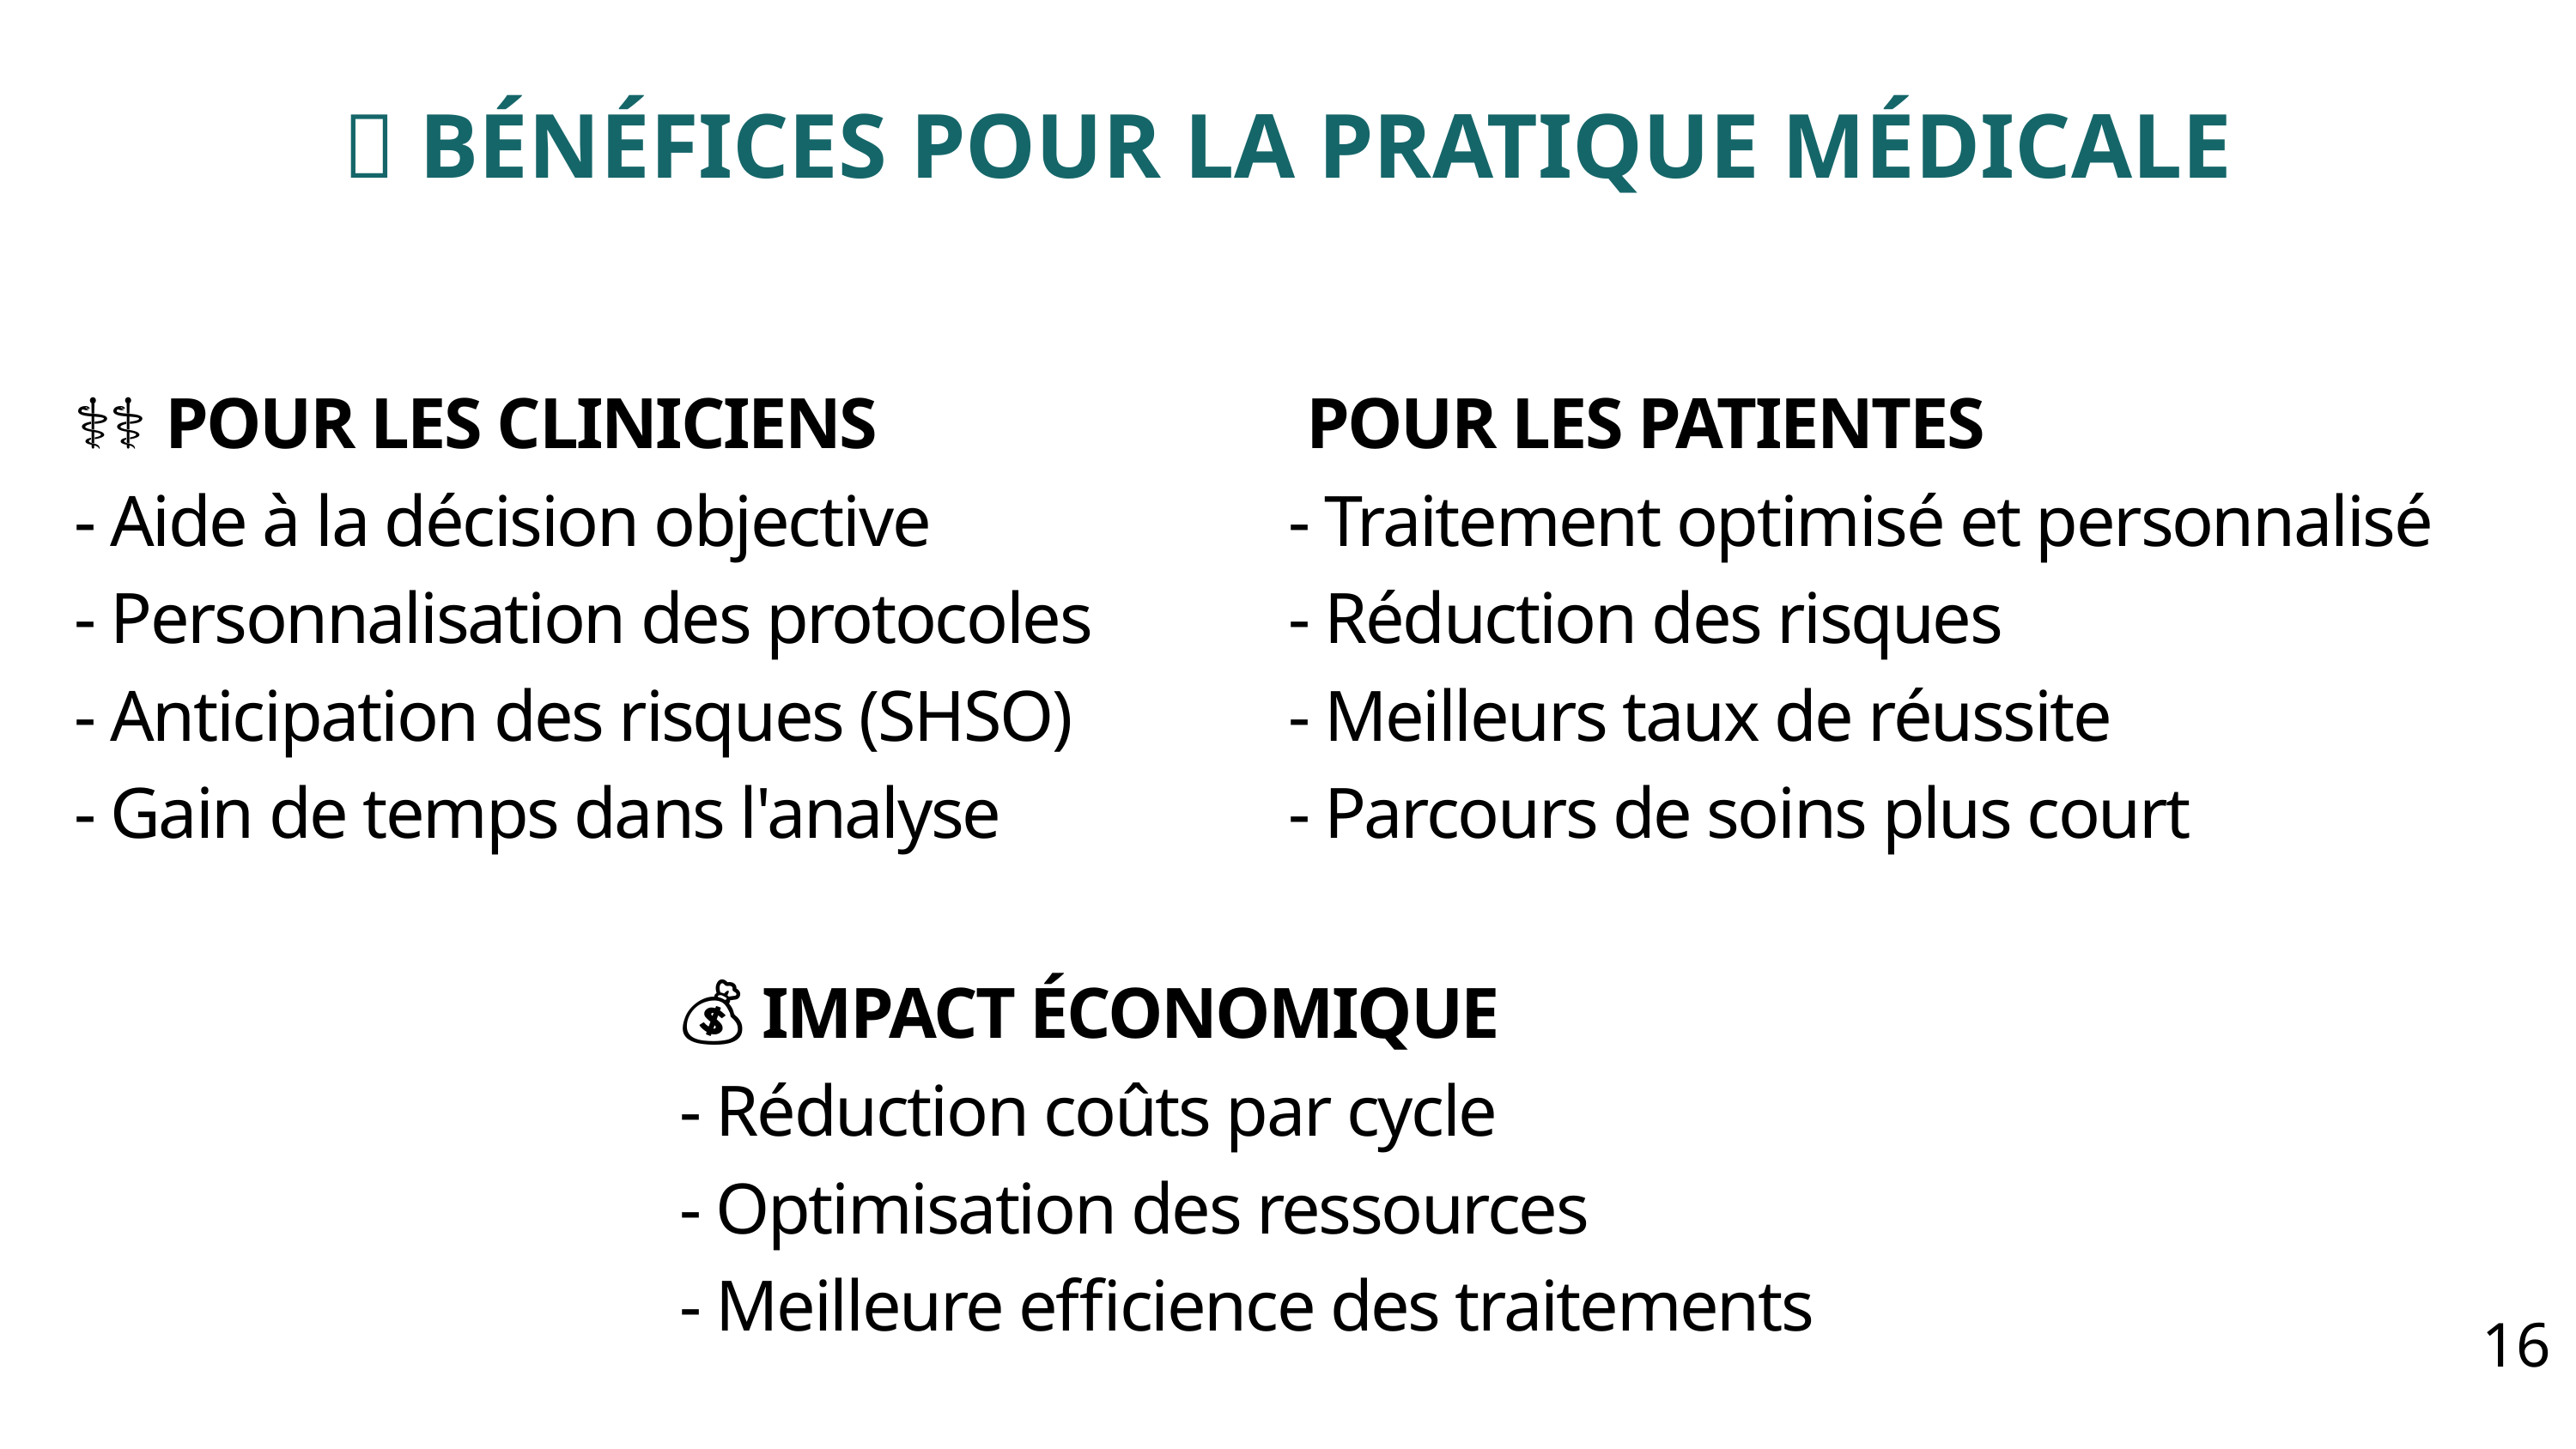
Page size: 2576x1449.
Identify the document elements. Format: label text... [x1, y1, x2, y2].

text_box 👩‍⚕️ POUR LES CLINICIENS - Aide à la décision objective - Personnalisation des protocoles - Anticipation des risques (SHSO) - Gain de temps dans l'analyse [74, 365, 1175, 852]
text_box 🏥 BÉNÉFICES POUR LA PRATIQUE MÉDICALE [331, 71, 2245, 197]
text_box 💰 IMPACT ÉCONOMIQUE - Réduction coûts par cycle - Optimisation des ressources - Meilleure efficience des traitements [679, 955, 1897, 1345]
text_box 16 [2482, 1294, 2552, 1449]
text_box POUR LES PATIENTES - Traitement optimisé et personnalisé - Réduction des risques - Meilleurs taux de réussite - Parcours de soins plus court [1288, 365, 2524, 852]
